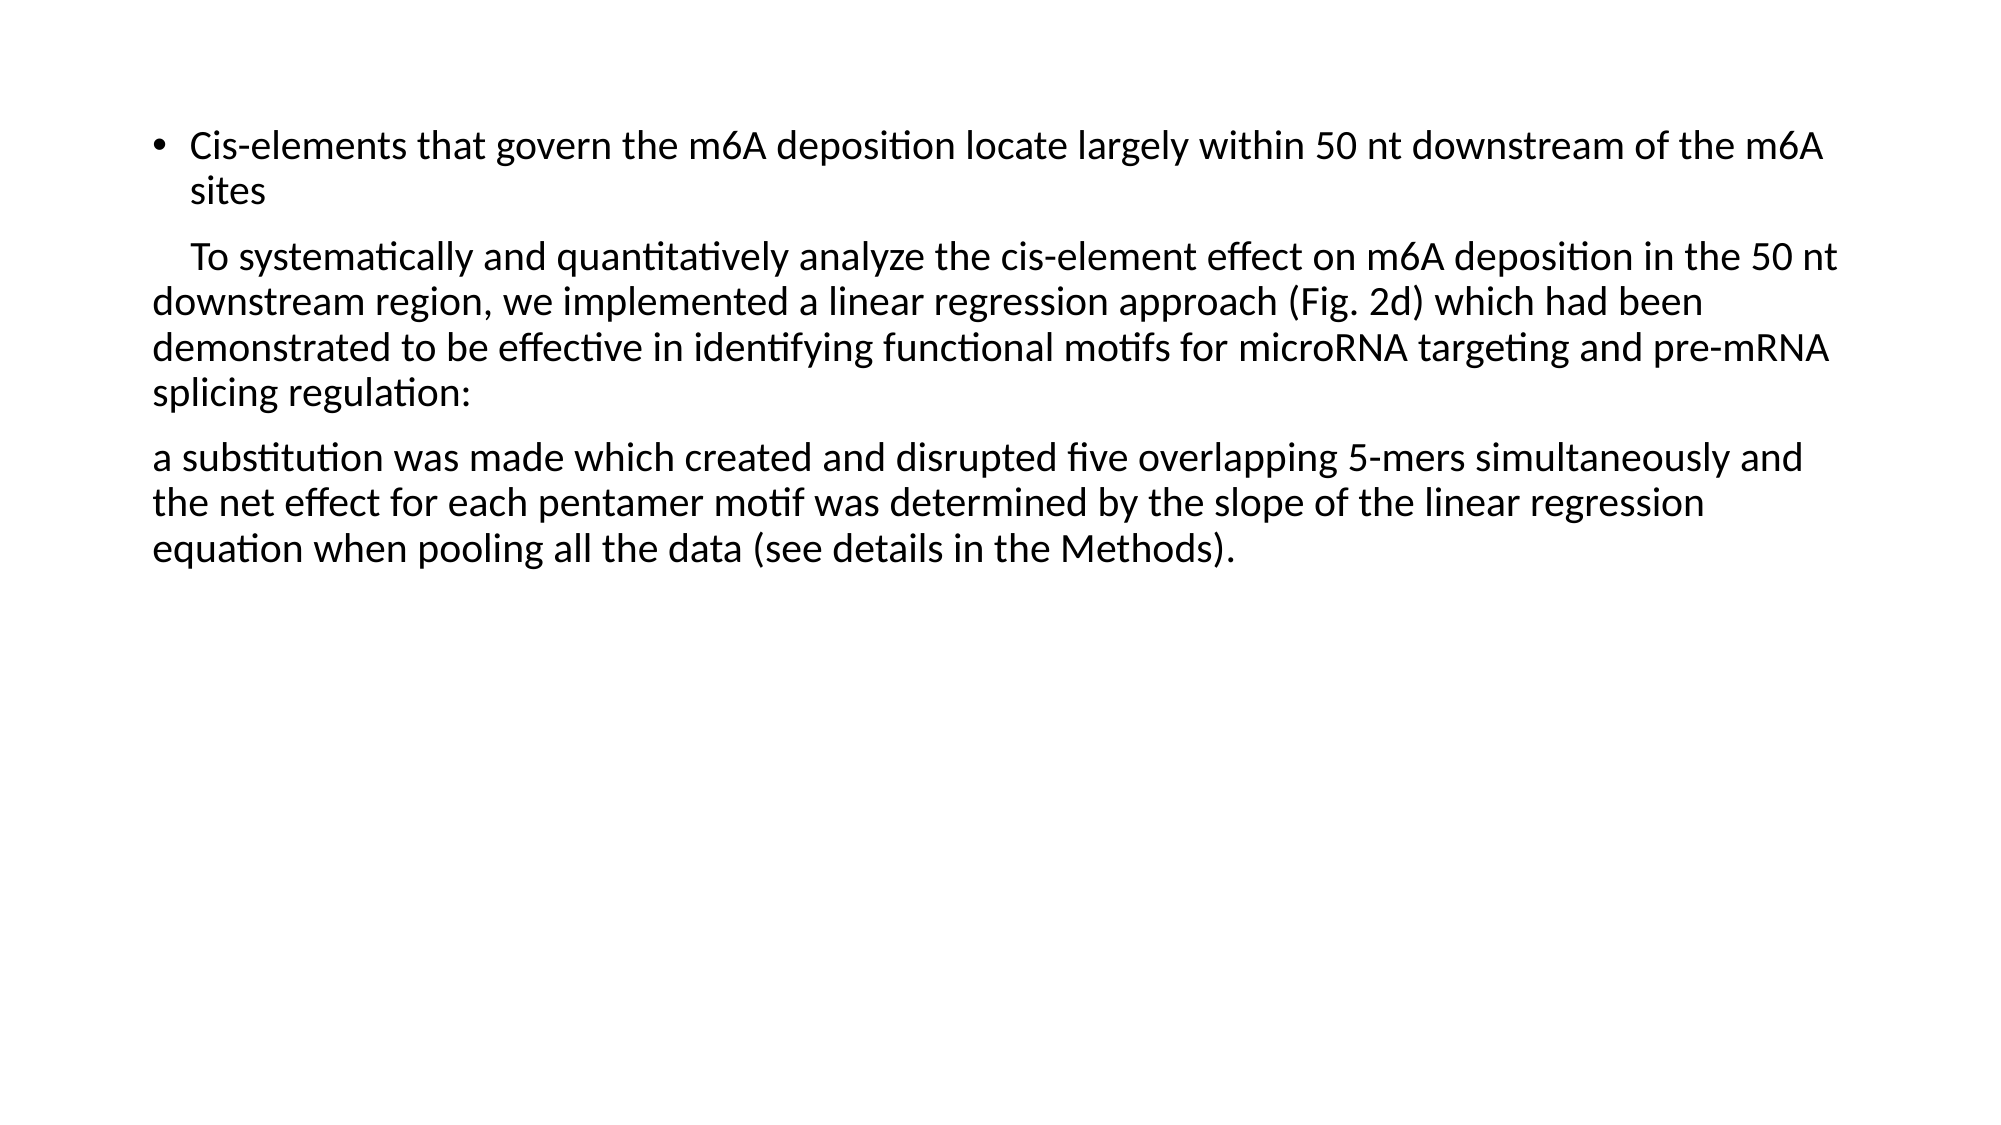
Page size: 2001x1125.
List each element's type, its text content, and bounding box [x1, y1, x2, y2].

list Cis-elements that govern the m6A deposition locate largely within 50 nt downstream of the m6A sites To systematically and quantitatively analyze the cis-element effect on m6A deposition in the 50 nt downstream region, we implemented a linear regression approach (Fig. 2d) which had been demonstrated to be effective in identifying functional motifs for microRNA targeting and pre-mRNA splicing regulation: a substitution was made which created and disrupted five overlapping 5-mers simultaneously and the net effect for each pentamer motif was determined by the slope of the linear regression equation when pooling all the data (see details in the Methods). [137, 116, 1863, 1009]
